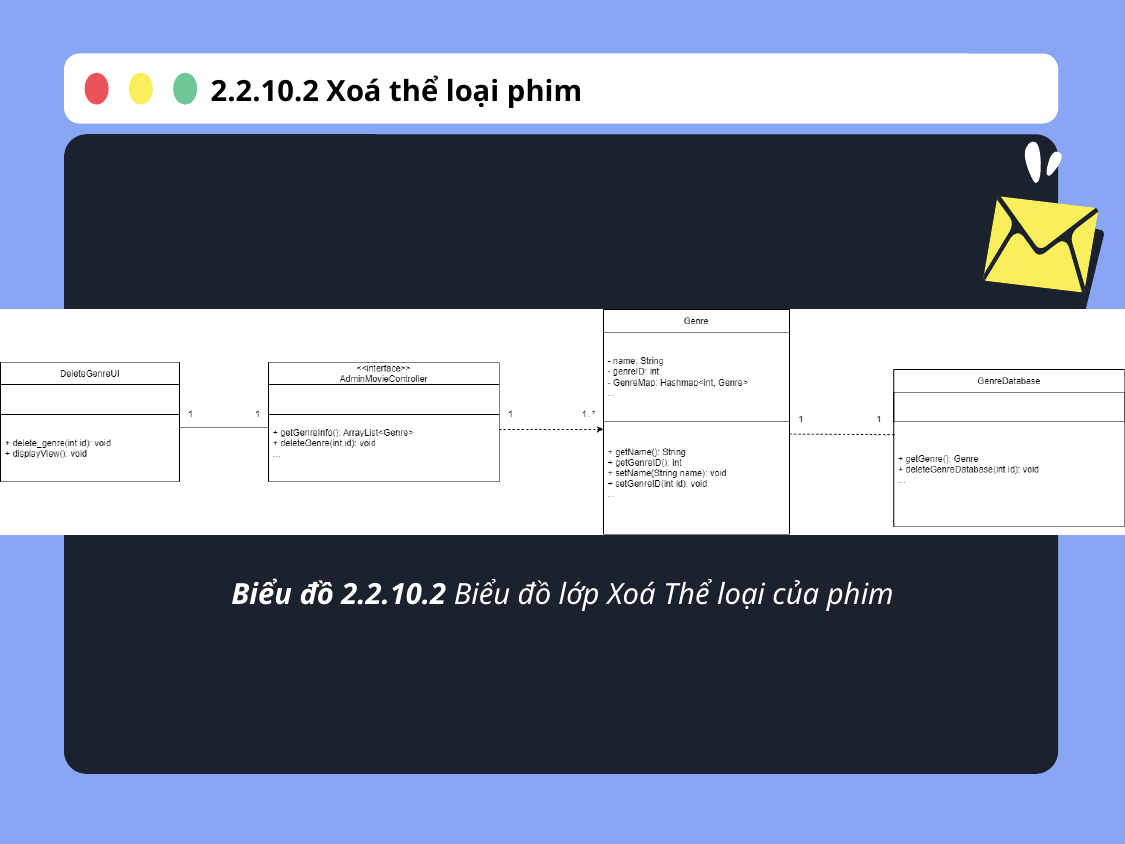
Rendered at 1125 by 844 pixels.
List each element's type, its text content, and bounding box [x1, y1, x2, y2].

text_box 2.2.10.2 Xoá thể loại phim [195, 64, 1052, 115]
text_box Biểu đồ 2.2.10.2 Biểu đồ lớp Xoá Thể loại của phim [161, 562, 964, 618]
picture [0, 309, 1125, 535]
